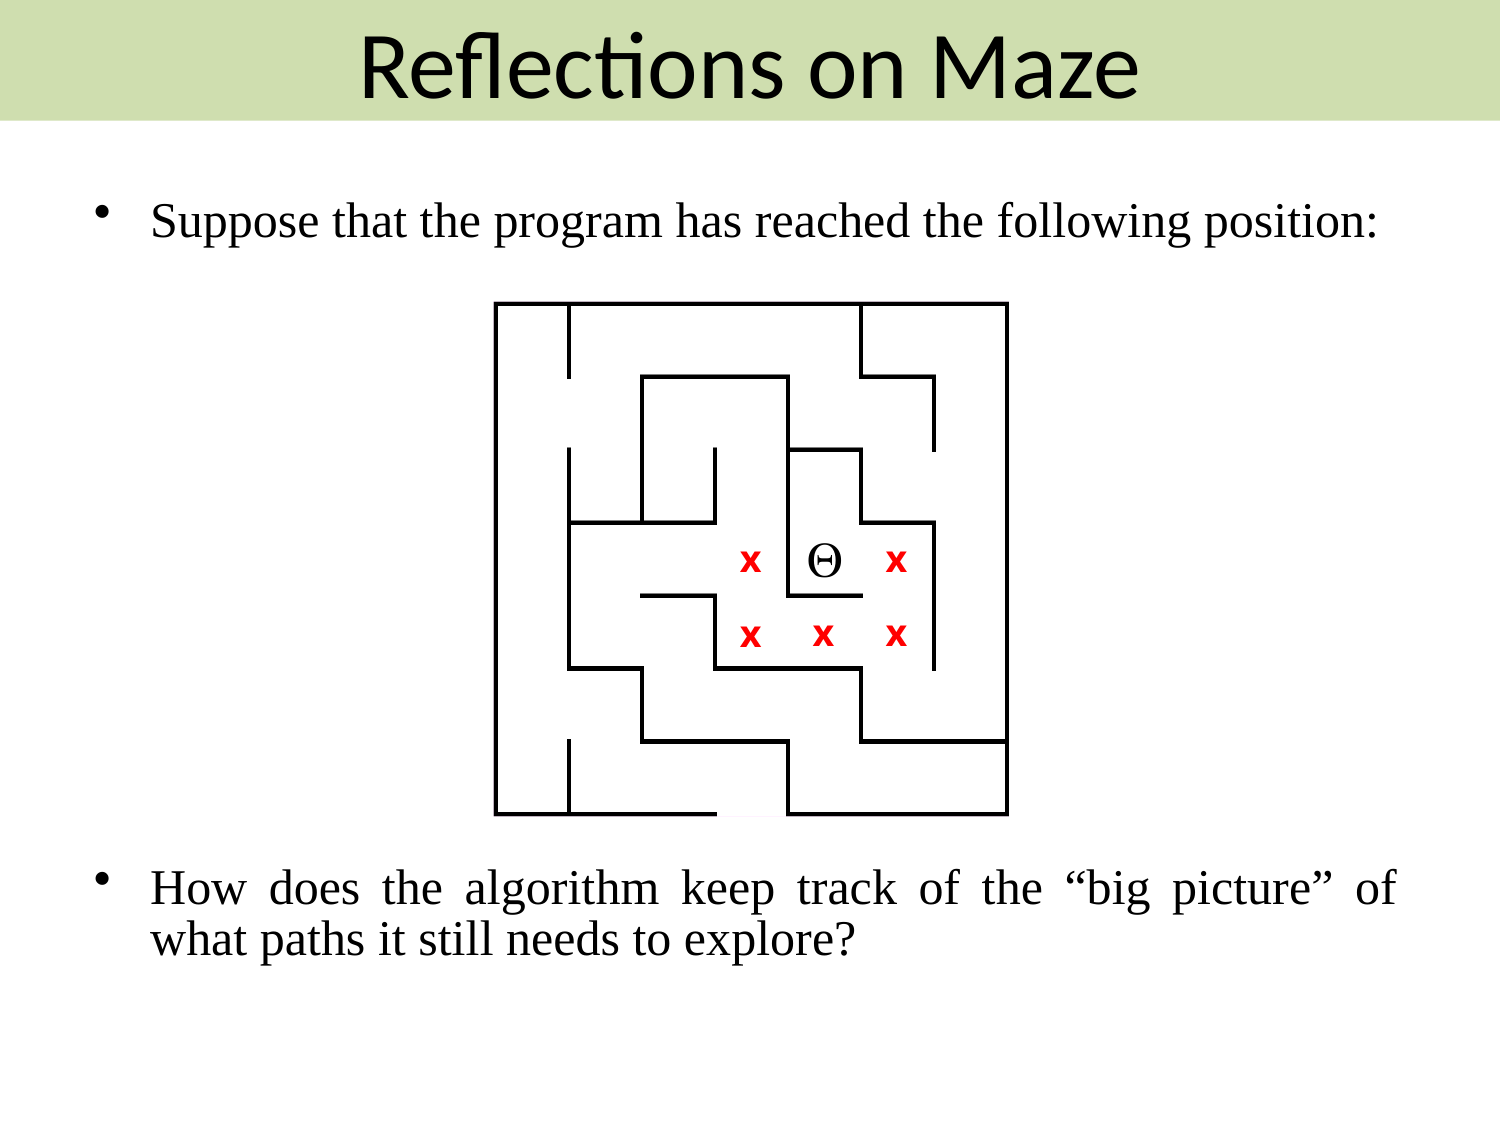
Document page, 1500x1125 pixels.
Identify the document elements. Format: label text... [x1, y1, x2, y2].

text_box Reflections on Maze [0, 0, 1500, 121]
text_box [78, 189, 1413, 834]
text_box How does the algorithm keep track of the “big picture” of what paths it still needs to explore? [79, 856, 1413, 988]
